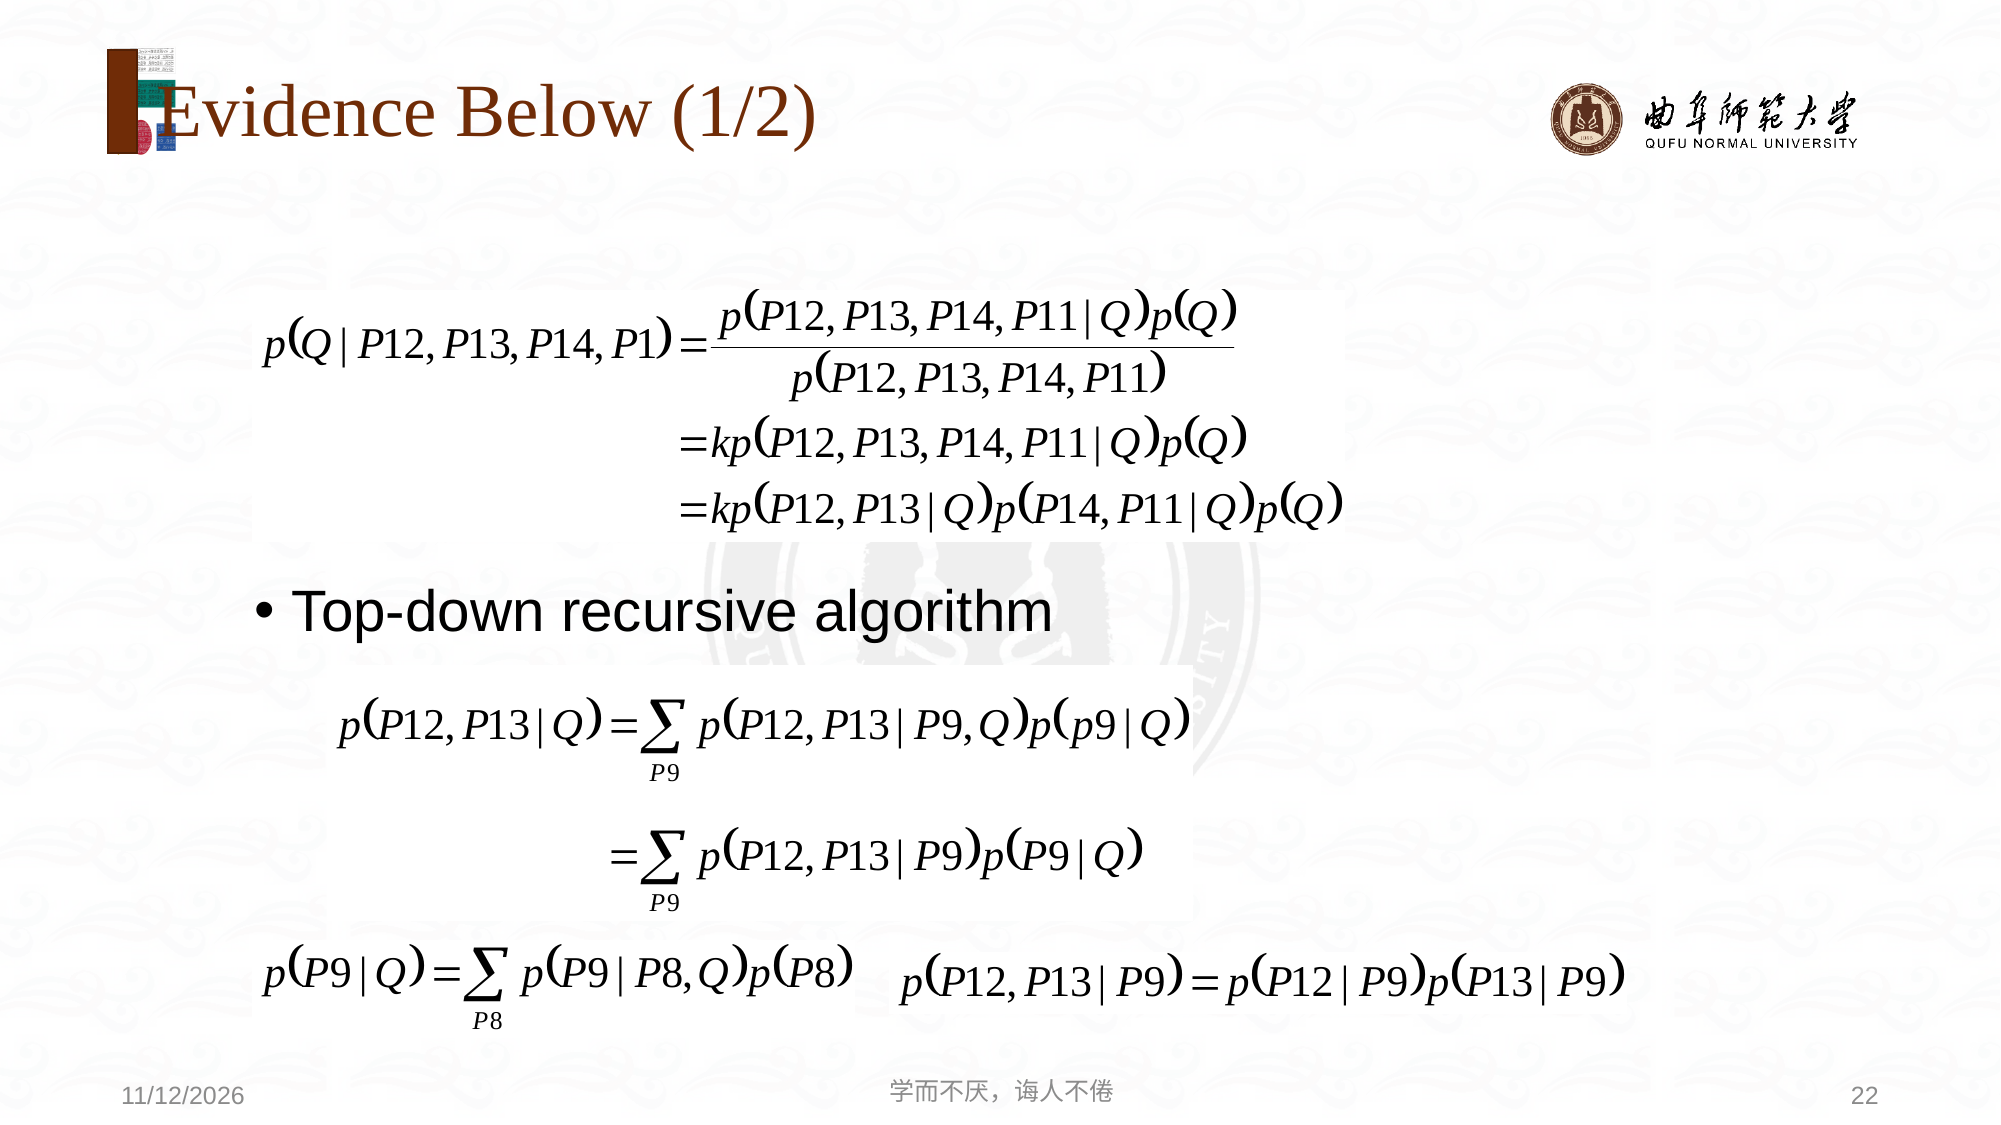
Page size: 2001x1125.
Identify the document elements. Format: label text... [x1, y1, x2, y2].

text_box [889, 951, 1628, 1015]
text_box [252, 939, 855, 1039]
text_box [327, 664, 1194, 921]
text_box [252, 289, 1346, 542]
title Evidence Below (1/2) [141, 62, 878, 161]
text_box Top-down recursive algorithm [239, 231, 1515, 945]
footer 学而不厌，诲人不倦 [664, 1063, 1340, 1124]
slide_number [106, 1065, 557, 1125]
slide_number 22 [1443, 1065, 1894, 1125]
picture [108, 46, 176, 161]
picture [1543, 75, 1894, 158]
